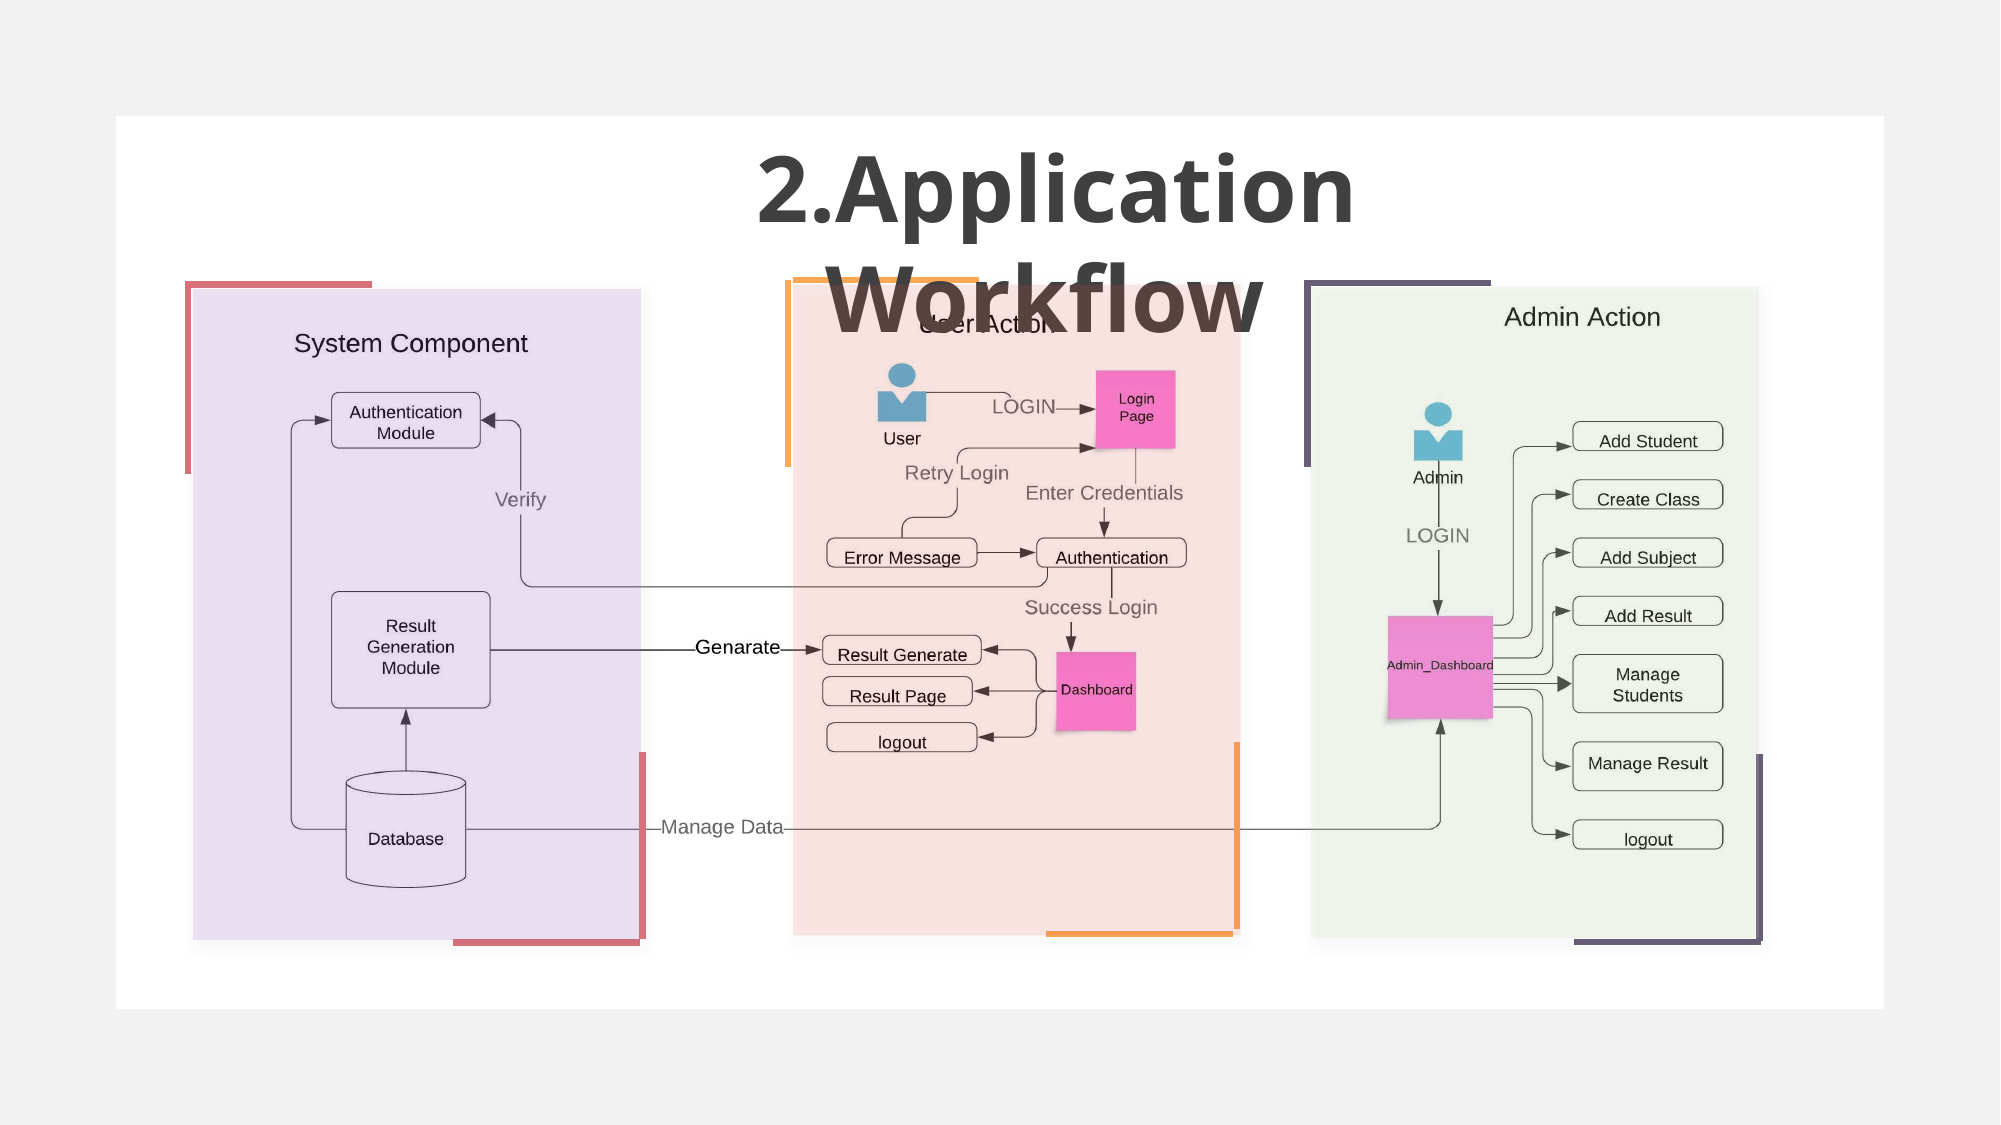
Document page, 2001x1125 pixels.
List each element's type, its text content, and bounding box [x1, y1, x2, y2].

picture [187, 237, 1812, 946]
text_box 2.Application Workflow [557, 123, 1534, 237]
